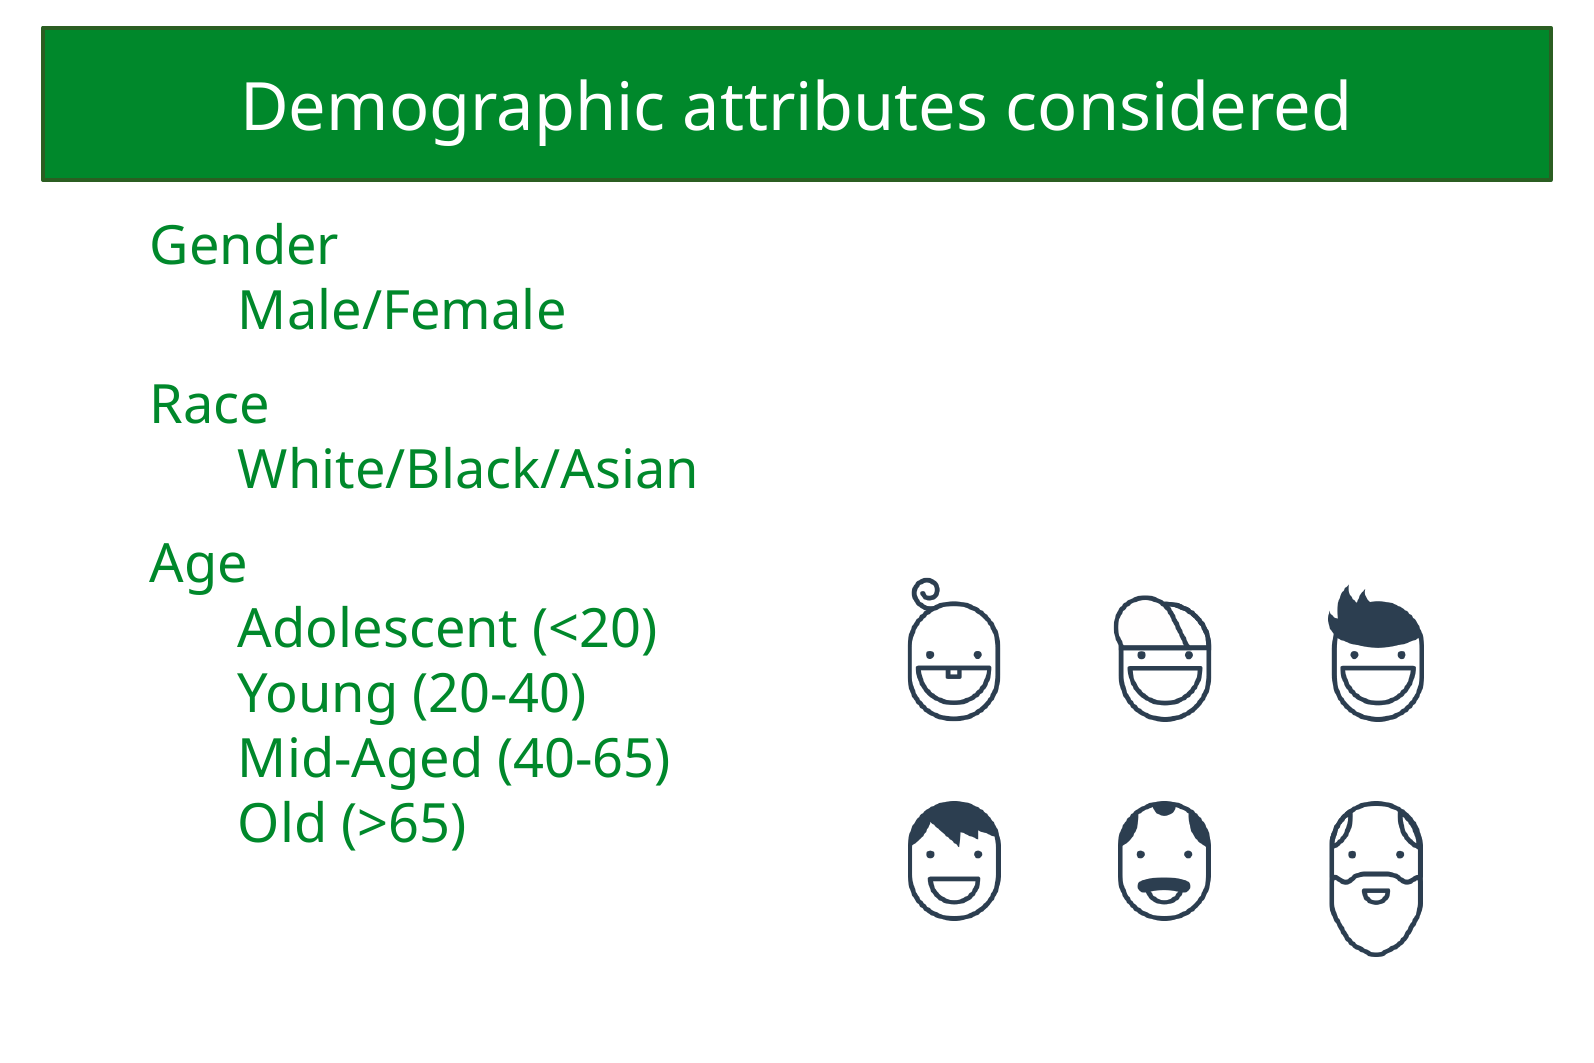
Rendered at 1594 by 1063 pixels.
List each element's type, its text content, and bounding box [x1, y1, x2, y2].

title Demographic attributes considered [41, 26, 1553, 182]
list Gender Male/Female Race White/Black/Asian Age Adolescent (<20) Young (20-40) Mid-Aged (40-65) Old (>65) [41, 204, 1324, 1000]
picture [848, 523, 1480, 998]
